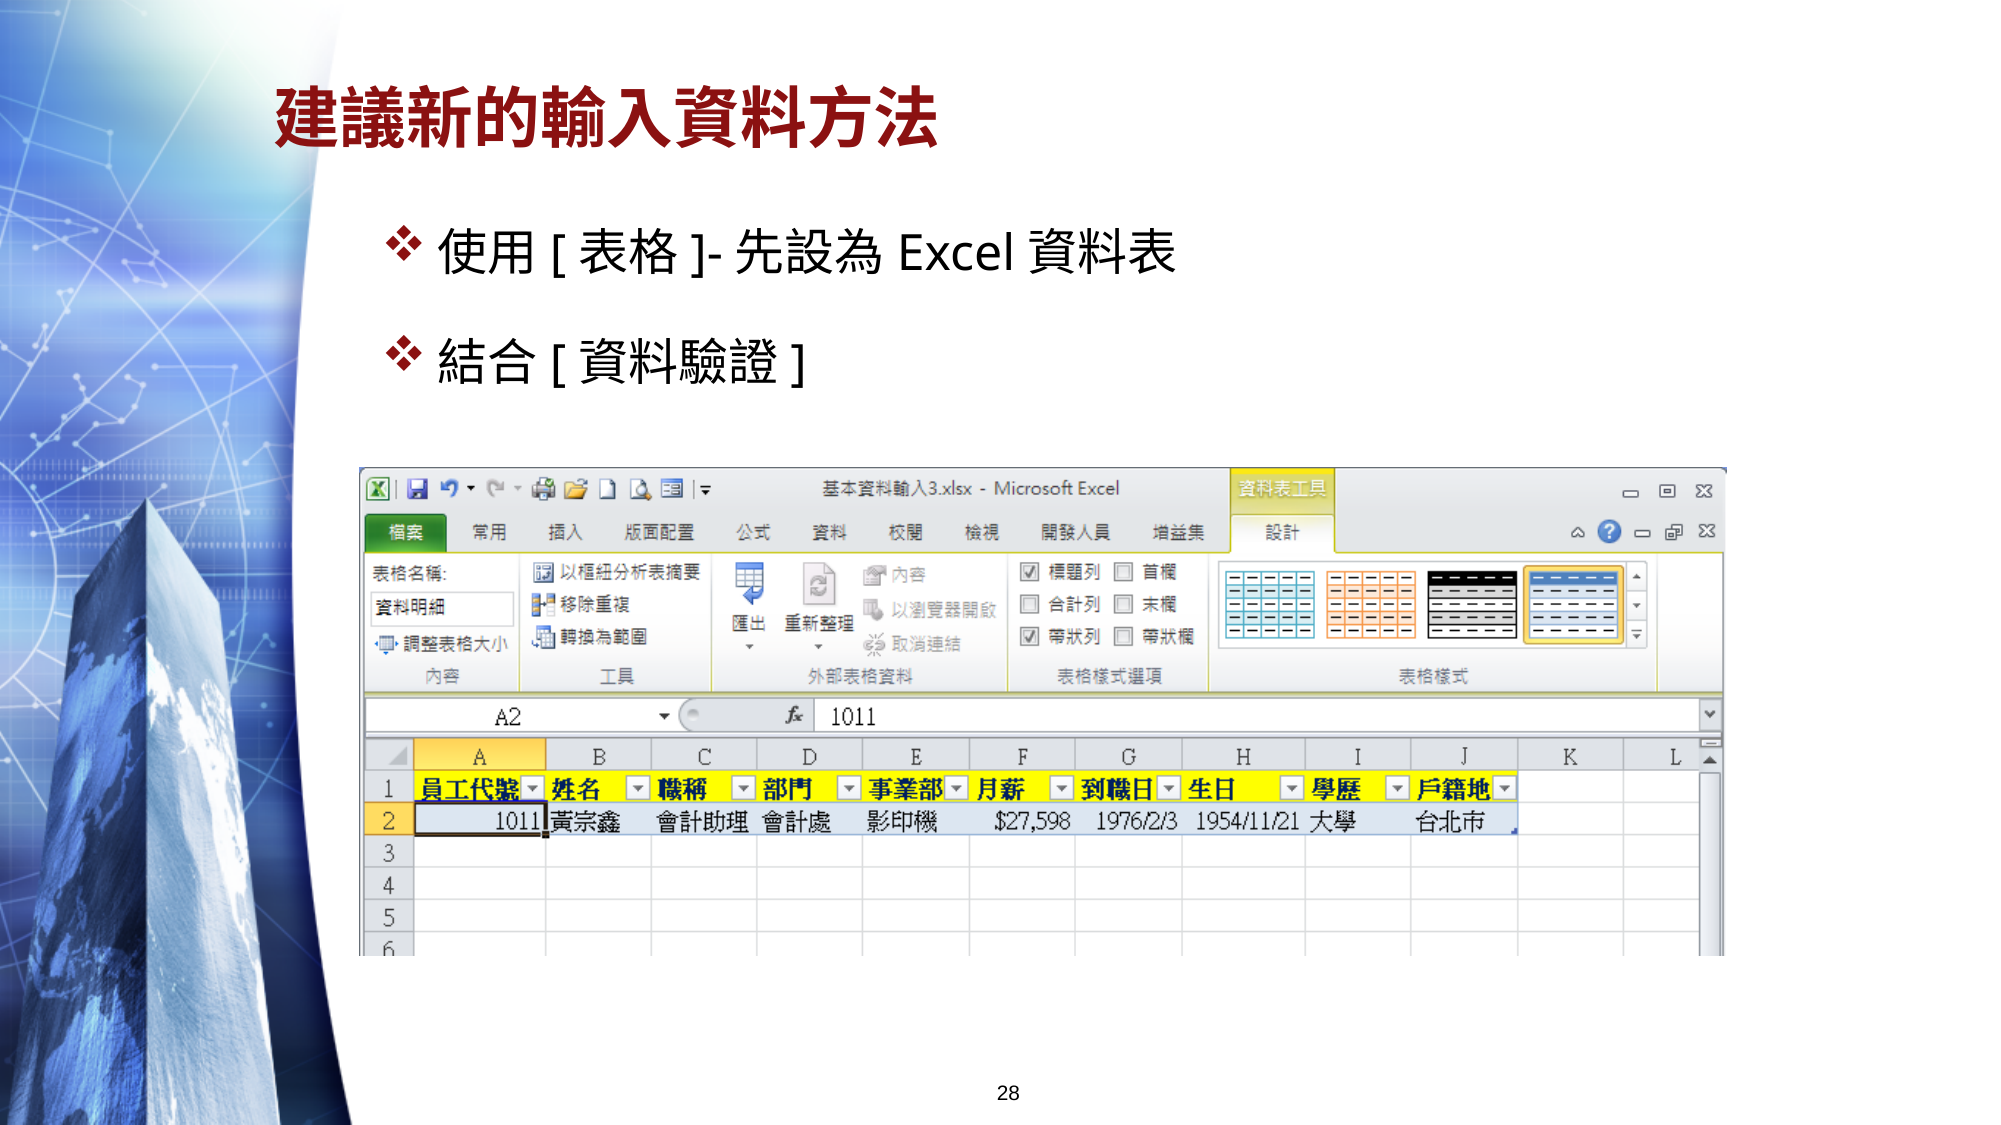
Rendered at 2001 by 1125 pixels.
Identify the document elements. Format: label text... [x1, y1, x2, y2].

slide_number 28 [916, 1071, 1100, 1115]
list 使用[表格]-先設為Excel資料表 結合[資料驗證] [366, 212, 1909, 1038]
picture [0, 0, 1727, 1125]
title 建議新的輸入資料方法 [258, 75, 1809, 156]
